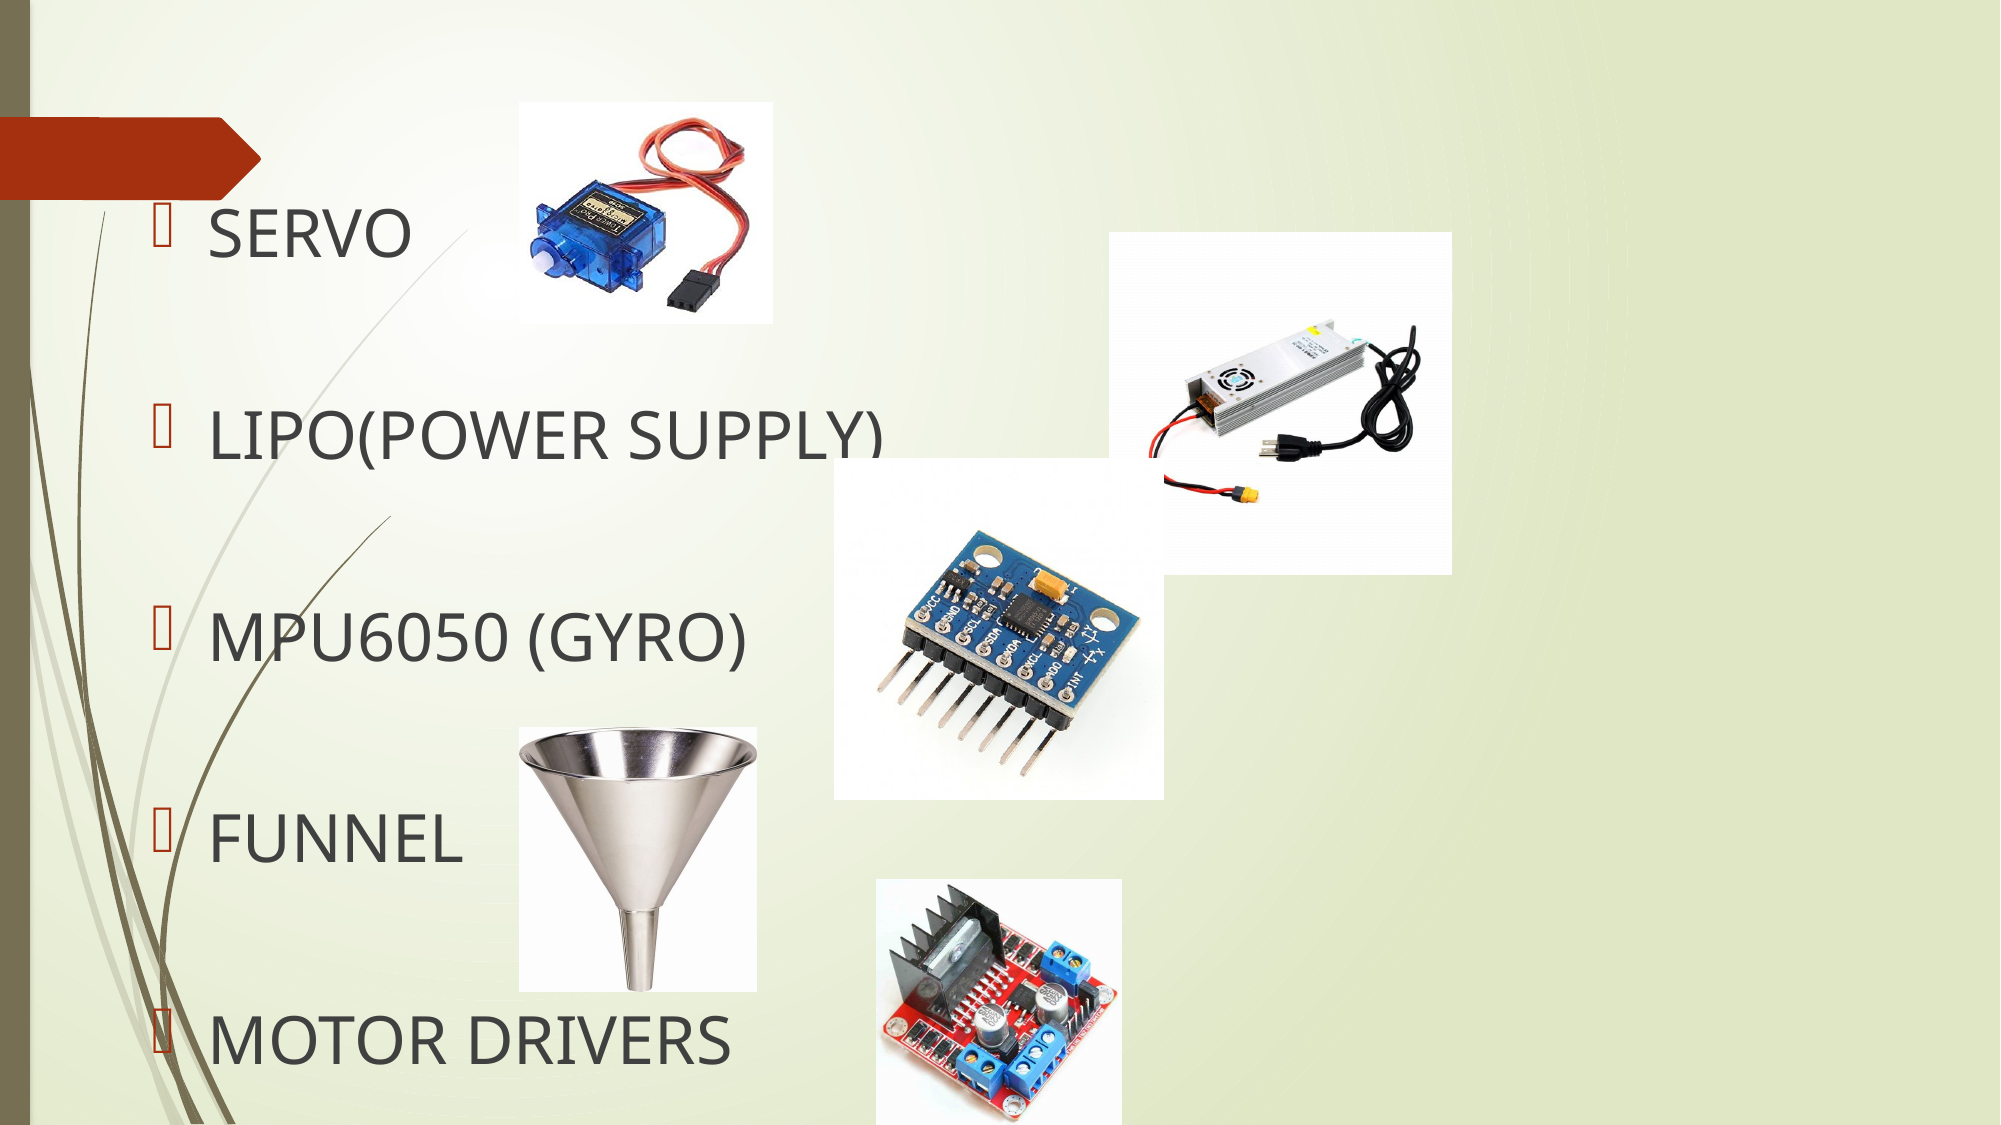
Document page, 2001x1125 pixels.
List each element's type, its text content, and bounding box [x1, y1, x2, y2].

picture [833, 232, 1452, 800]
picture [519, 726, 757, 992]
picture [876, 879, 1122, 1125]
picture [519, 102, 773, 324]
list SERVO LIPO(POWER SUPPLY) MPU6050 (GYRO) FUNNEL MOTOR DRIVERS [136, 183, 1862, 1025]
